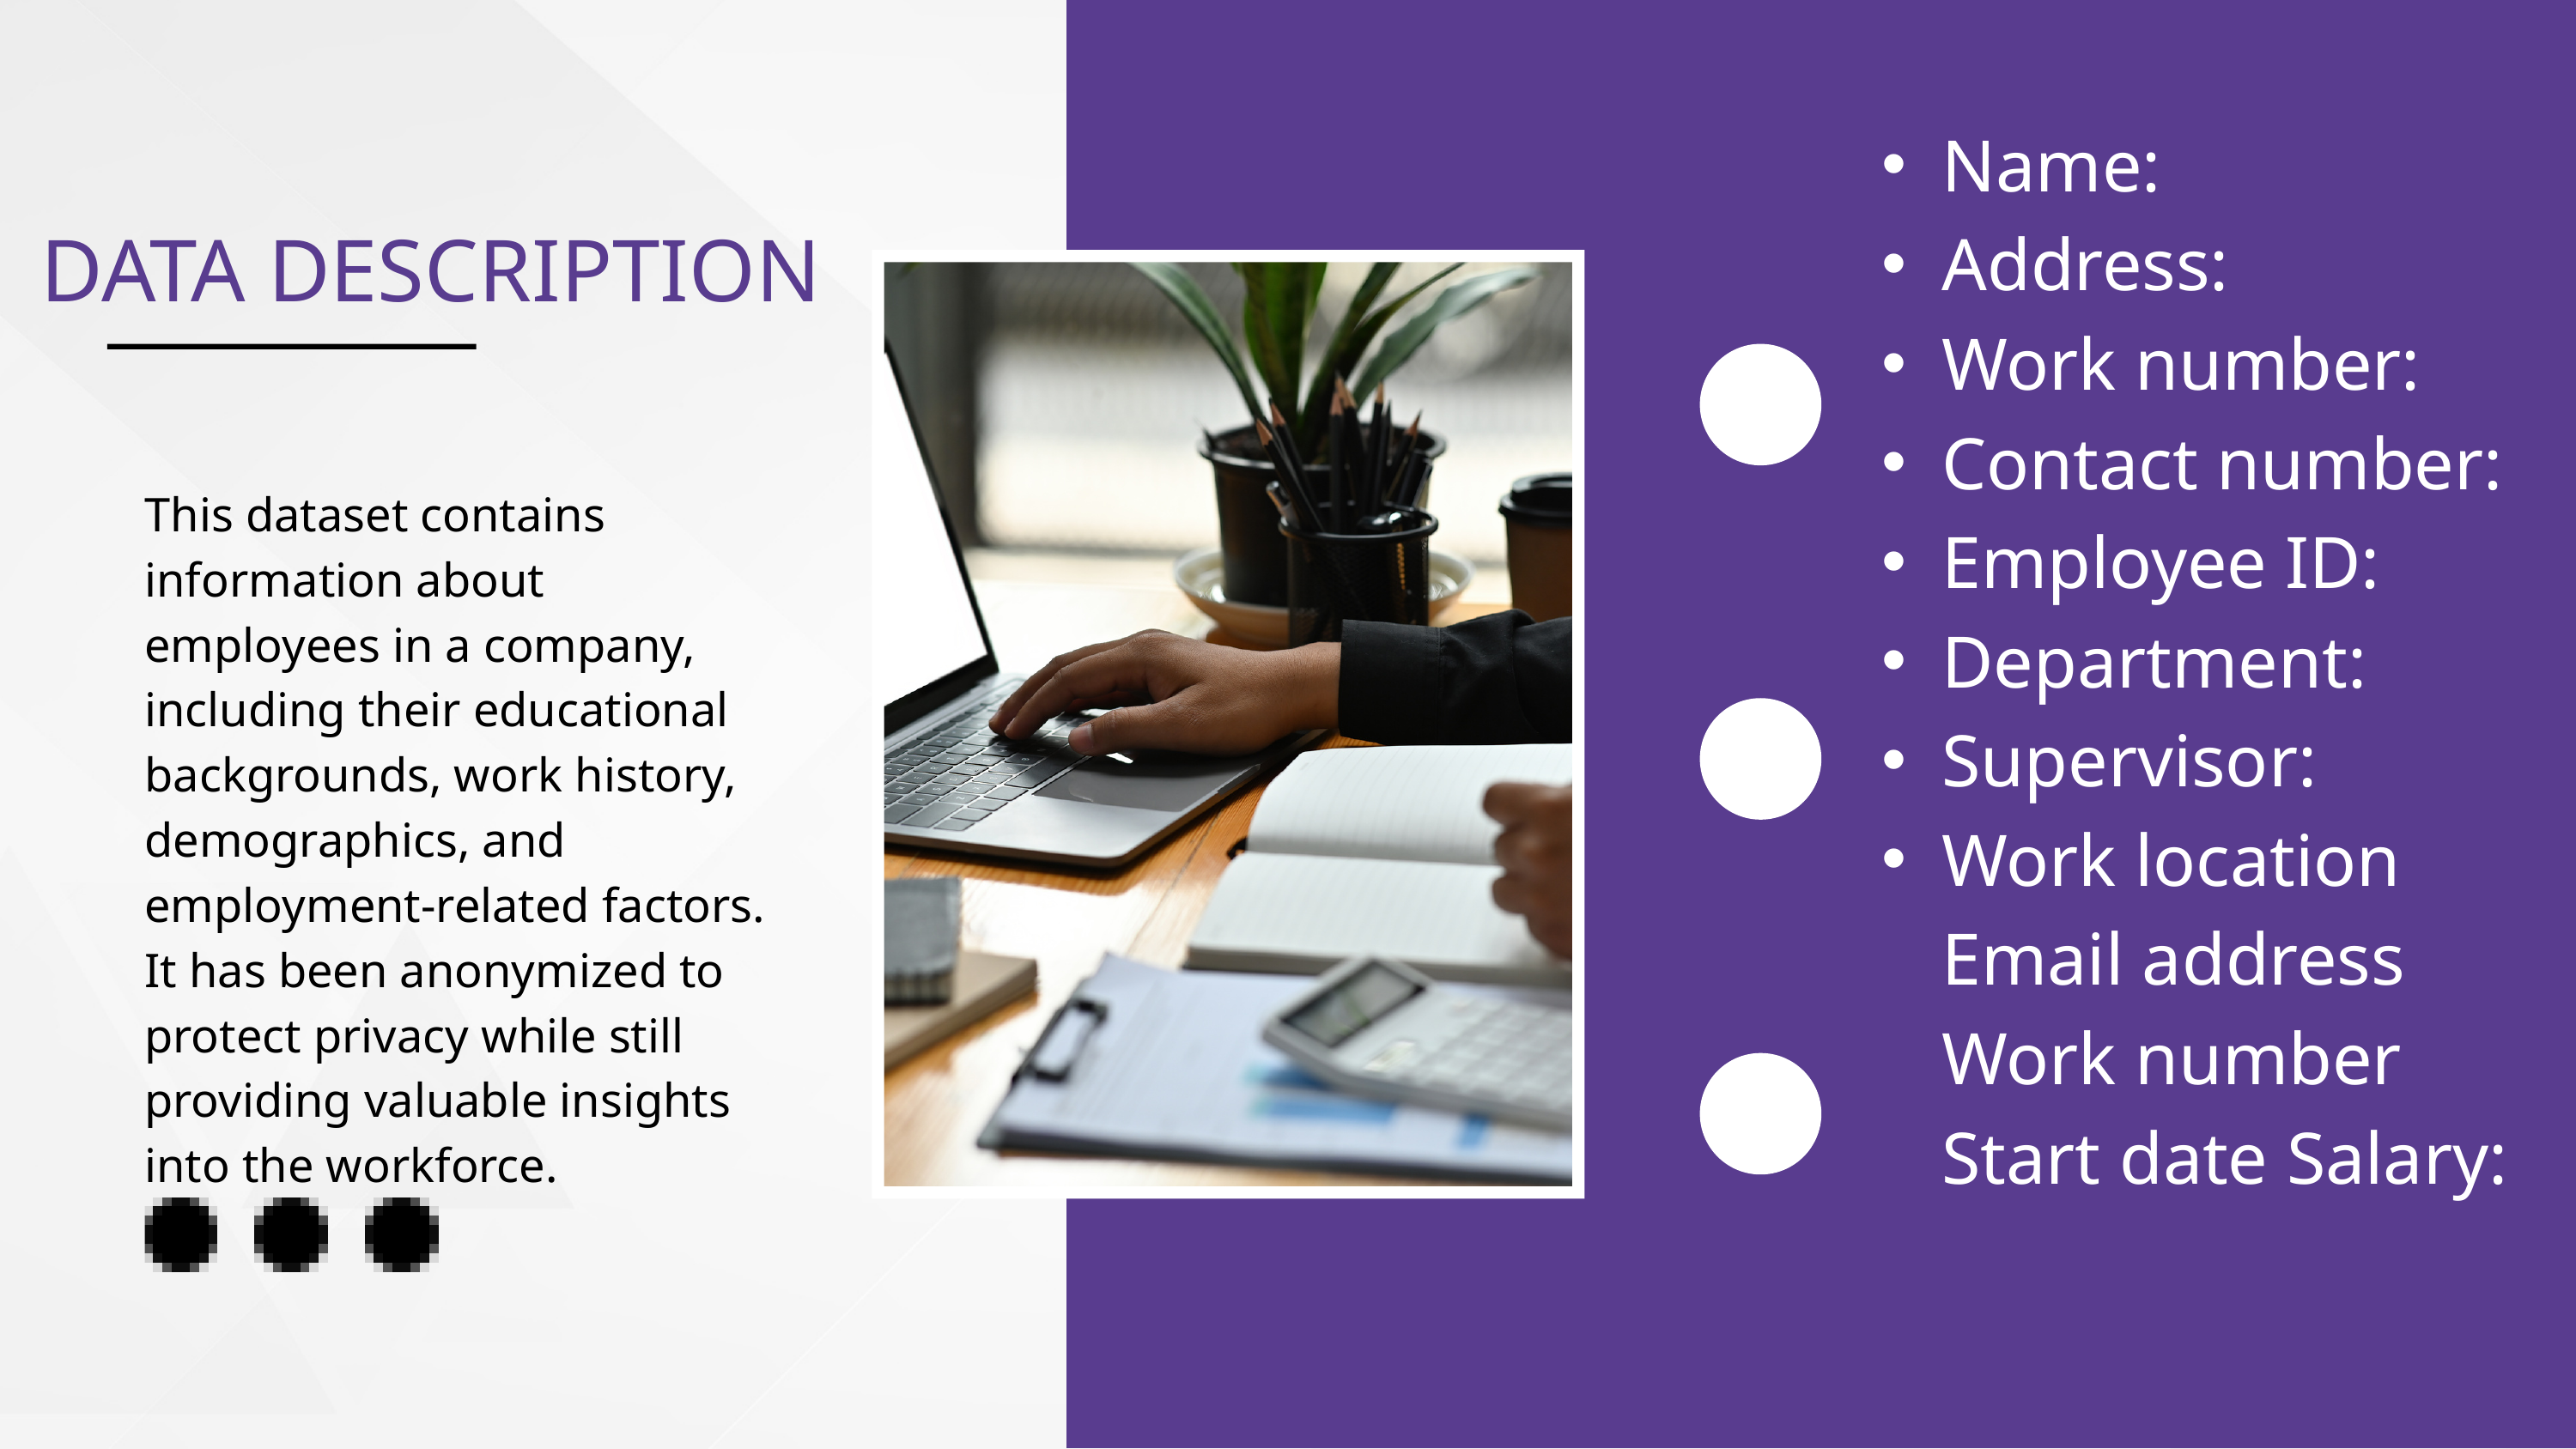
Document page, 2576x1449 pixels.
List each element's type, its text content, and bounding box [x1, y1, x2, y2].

text_box [144, 1197, 439, 1272]
text_box DATA DESCRIPTION [40, 198, 952, 318]
text_box [0, 0, 1065, 1449]
text_box This dataset contains information about employees in a company, including their educational backgrounds, work history, demographics, and employment-related factors. It has been anonymized to protect privacy while still providing valuable insights into the workforce. [144, 476, 777, 1192]
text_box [872, 249, 1585, 1199]
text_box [1699, 1052, 1822, 1175]
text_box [1699, 697, 1822, 821]
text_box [1066, 0, 2576, 1449]
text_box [1699, 343, 1822, 466]
